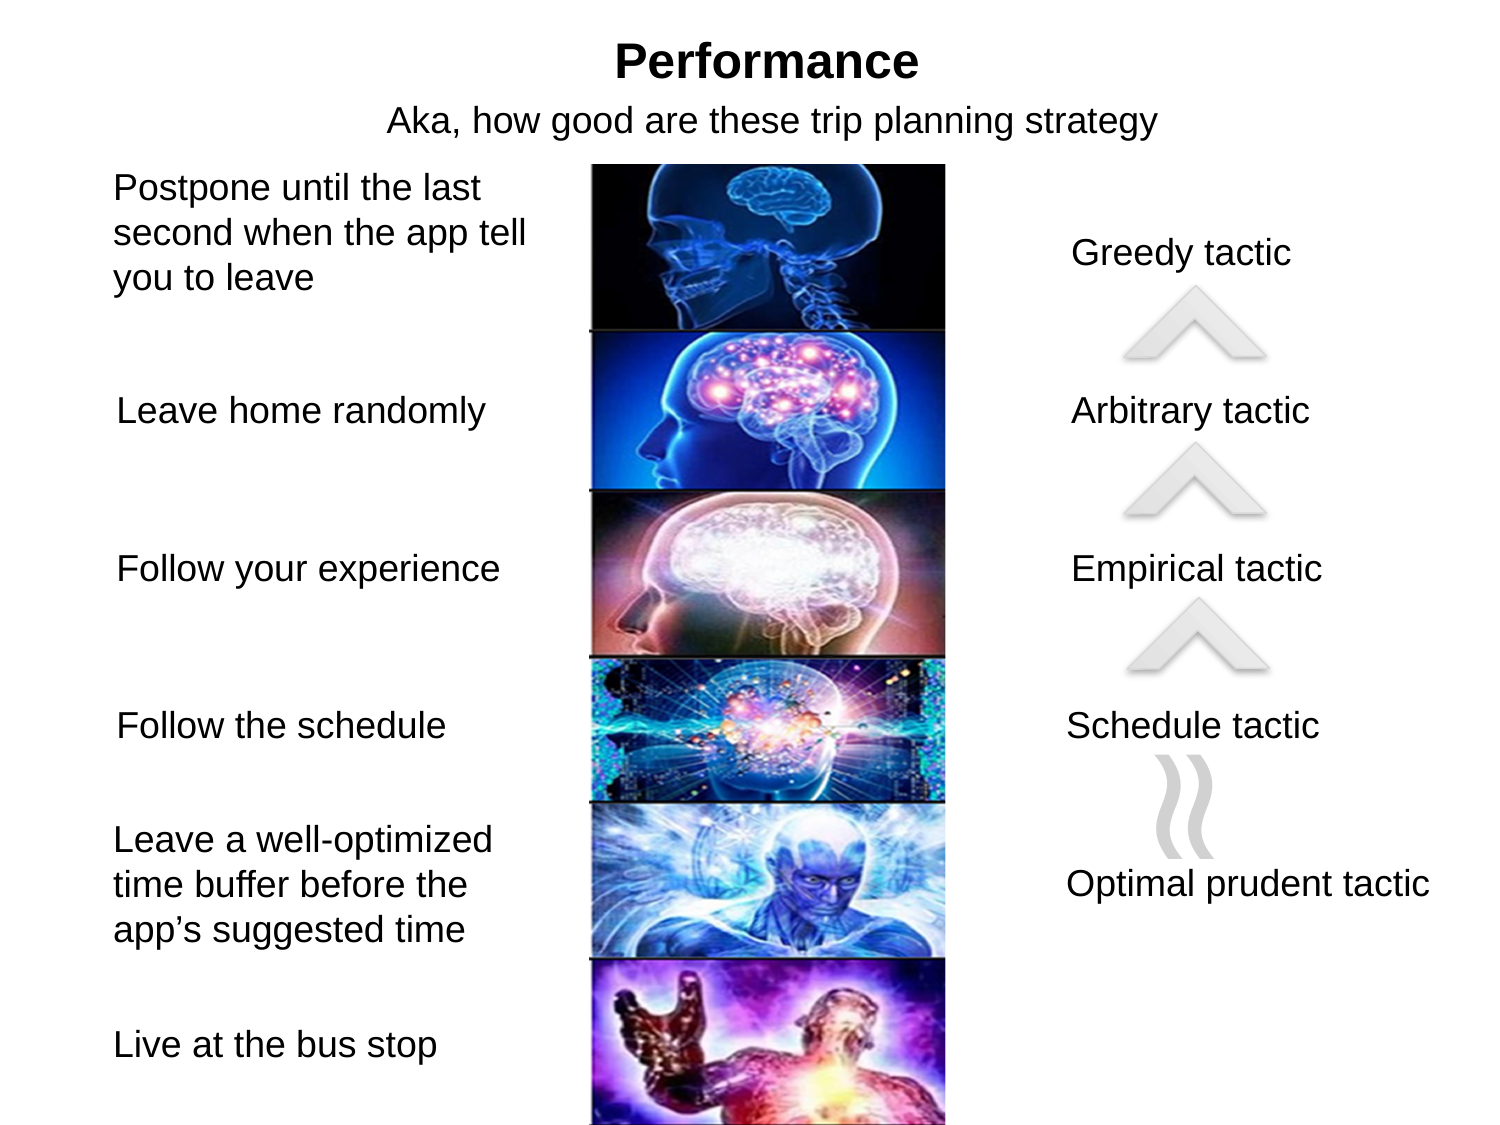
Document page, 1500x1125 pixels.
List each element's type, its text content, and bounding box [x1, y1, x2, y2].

text_box Arbitrary tactic [1056, 378, 1486, 439]
text_box [1123, 284, 1268, 358]
text_box [1123, 441, 1268, 515]
text_box Schedule tactic [1051, 694, 1482, 754]
text_box Optimal prudent tactic [1051, 851, 1482, 912]
text_box Leave home randomly [101, 378, 571, 439]
text_box Greedy tactic [1056, 220, 1486, 281]
text_box Live at the bus stop [98, 1012, 496, 1073]
text_box [1126, 596, 1271, 670]
text_box Empirical tactic [1056, 536, 1486, 597]
text_box Follow the schedule [101, 694, 499, 754]
text_box Postpone until the last second when the app tell you to leave [98, 155, 608, 306]
text_box ≈ [1092, 722, 1307, 892]
text_box Leave a well-optimized time buffer before the app’s suggested time [98, 807, 565, 958]
text_box Performance [532, 20, 1002, 88]
text_box Aka, how good are these trip planning strategy [371, 88, 1219, 149]
text_box Follow your experience [101, 536, 571, 597]
picture [588, 163, 946, 1125]
